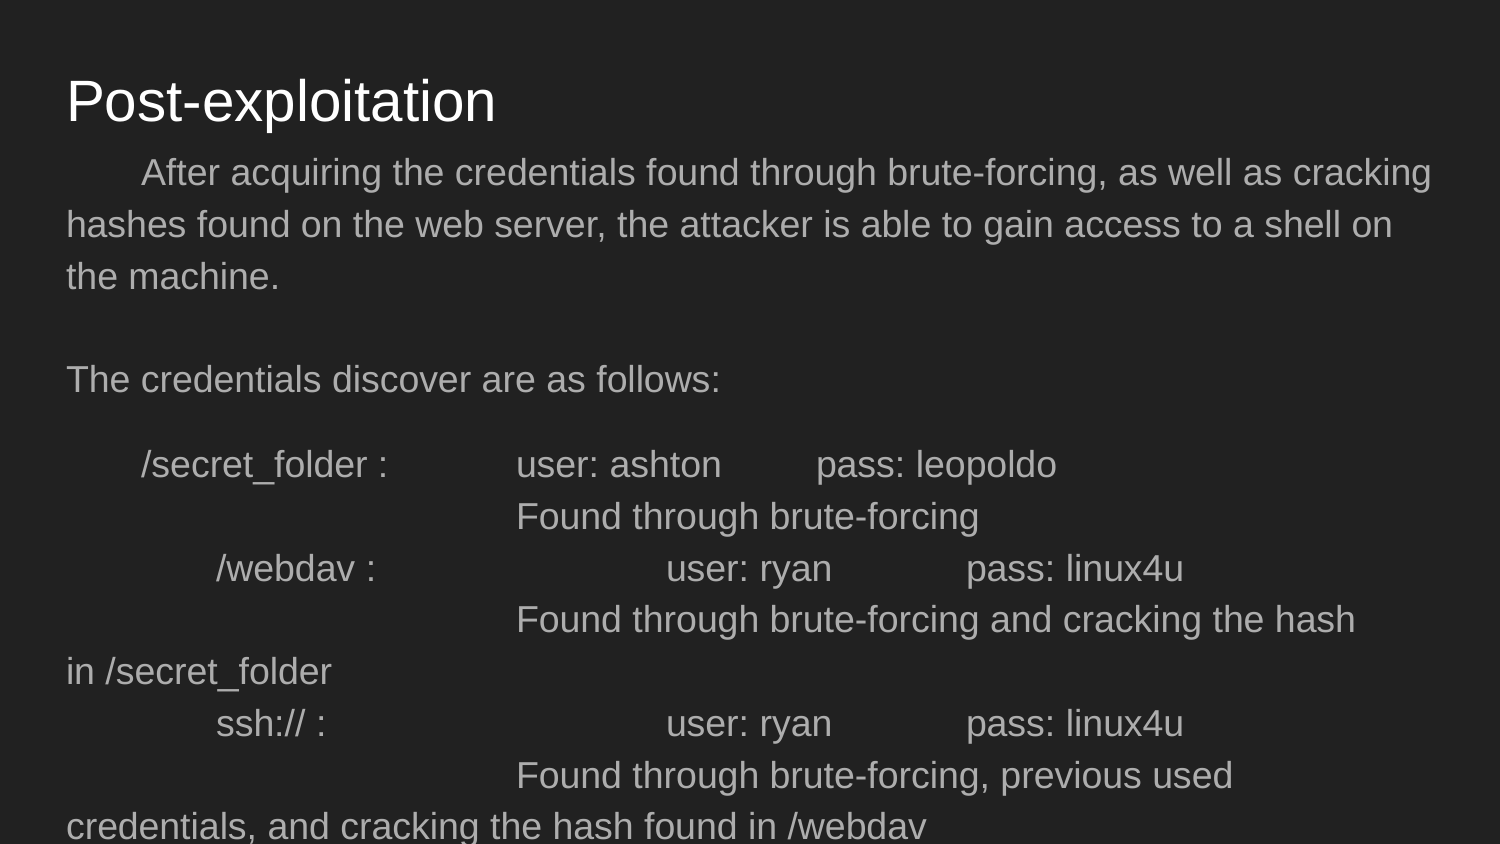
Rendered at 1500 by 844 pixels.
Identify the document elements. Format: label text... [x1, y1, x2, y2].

list After acquiring the credentials found through brute-forcing, as well as cracking hashes found on the web server, the attacker is able to gain access to a shell on the machine. The credentials discover are as follows: /secret_folder : user: ashton pass: leopoldo Found through brute-forcing /webdav : user: ryan pass: linux4u Found through brute-forcing and cracking the hash in /secret_folder ssh:// : user: ryan pass: linux4u Found through brute-forcing, previous used credentials, and cracking the hash found in /webdav [51, 126, 1449, 749]
title Post-exploitation [51, 48, 1449, 126]
